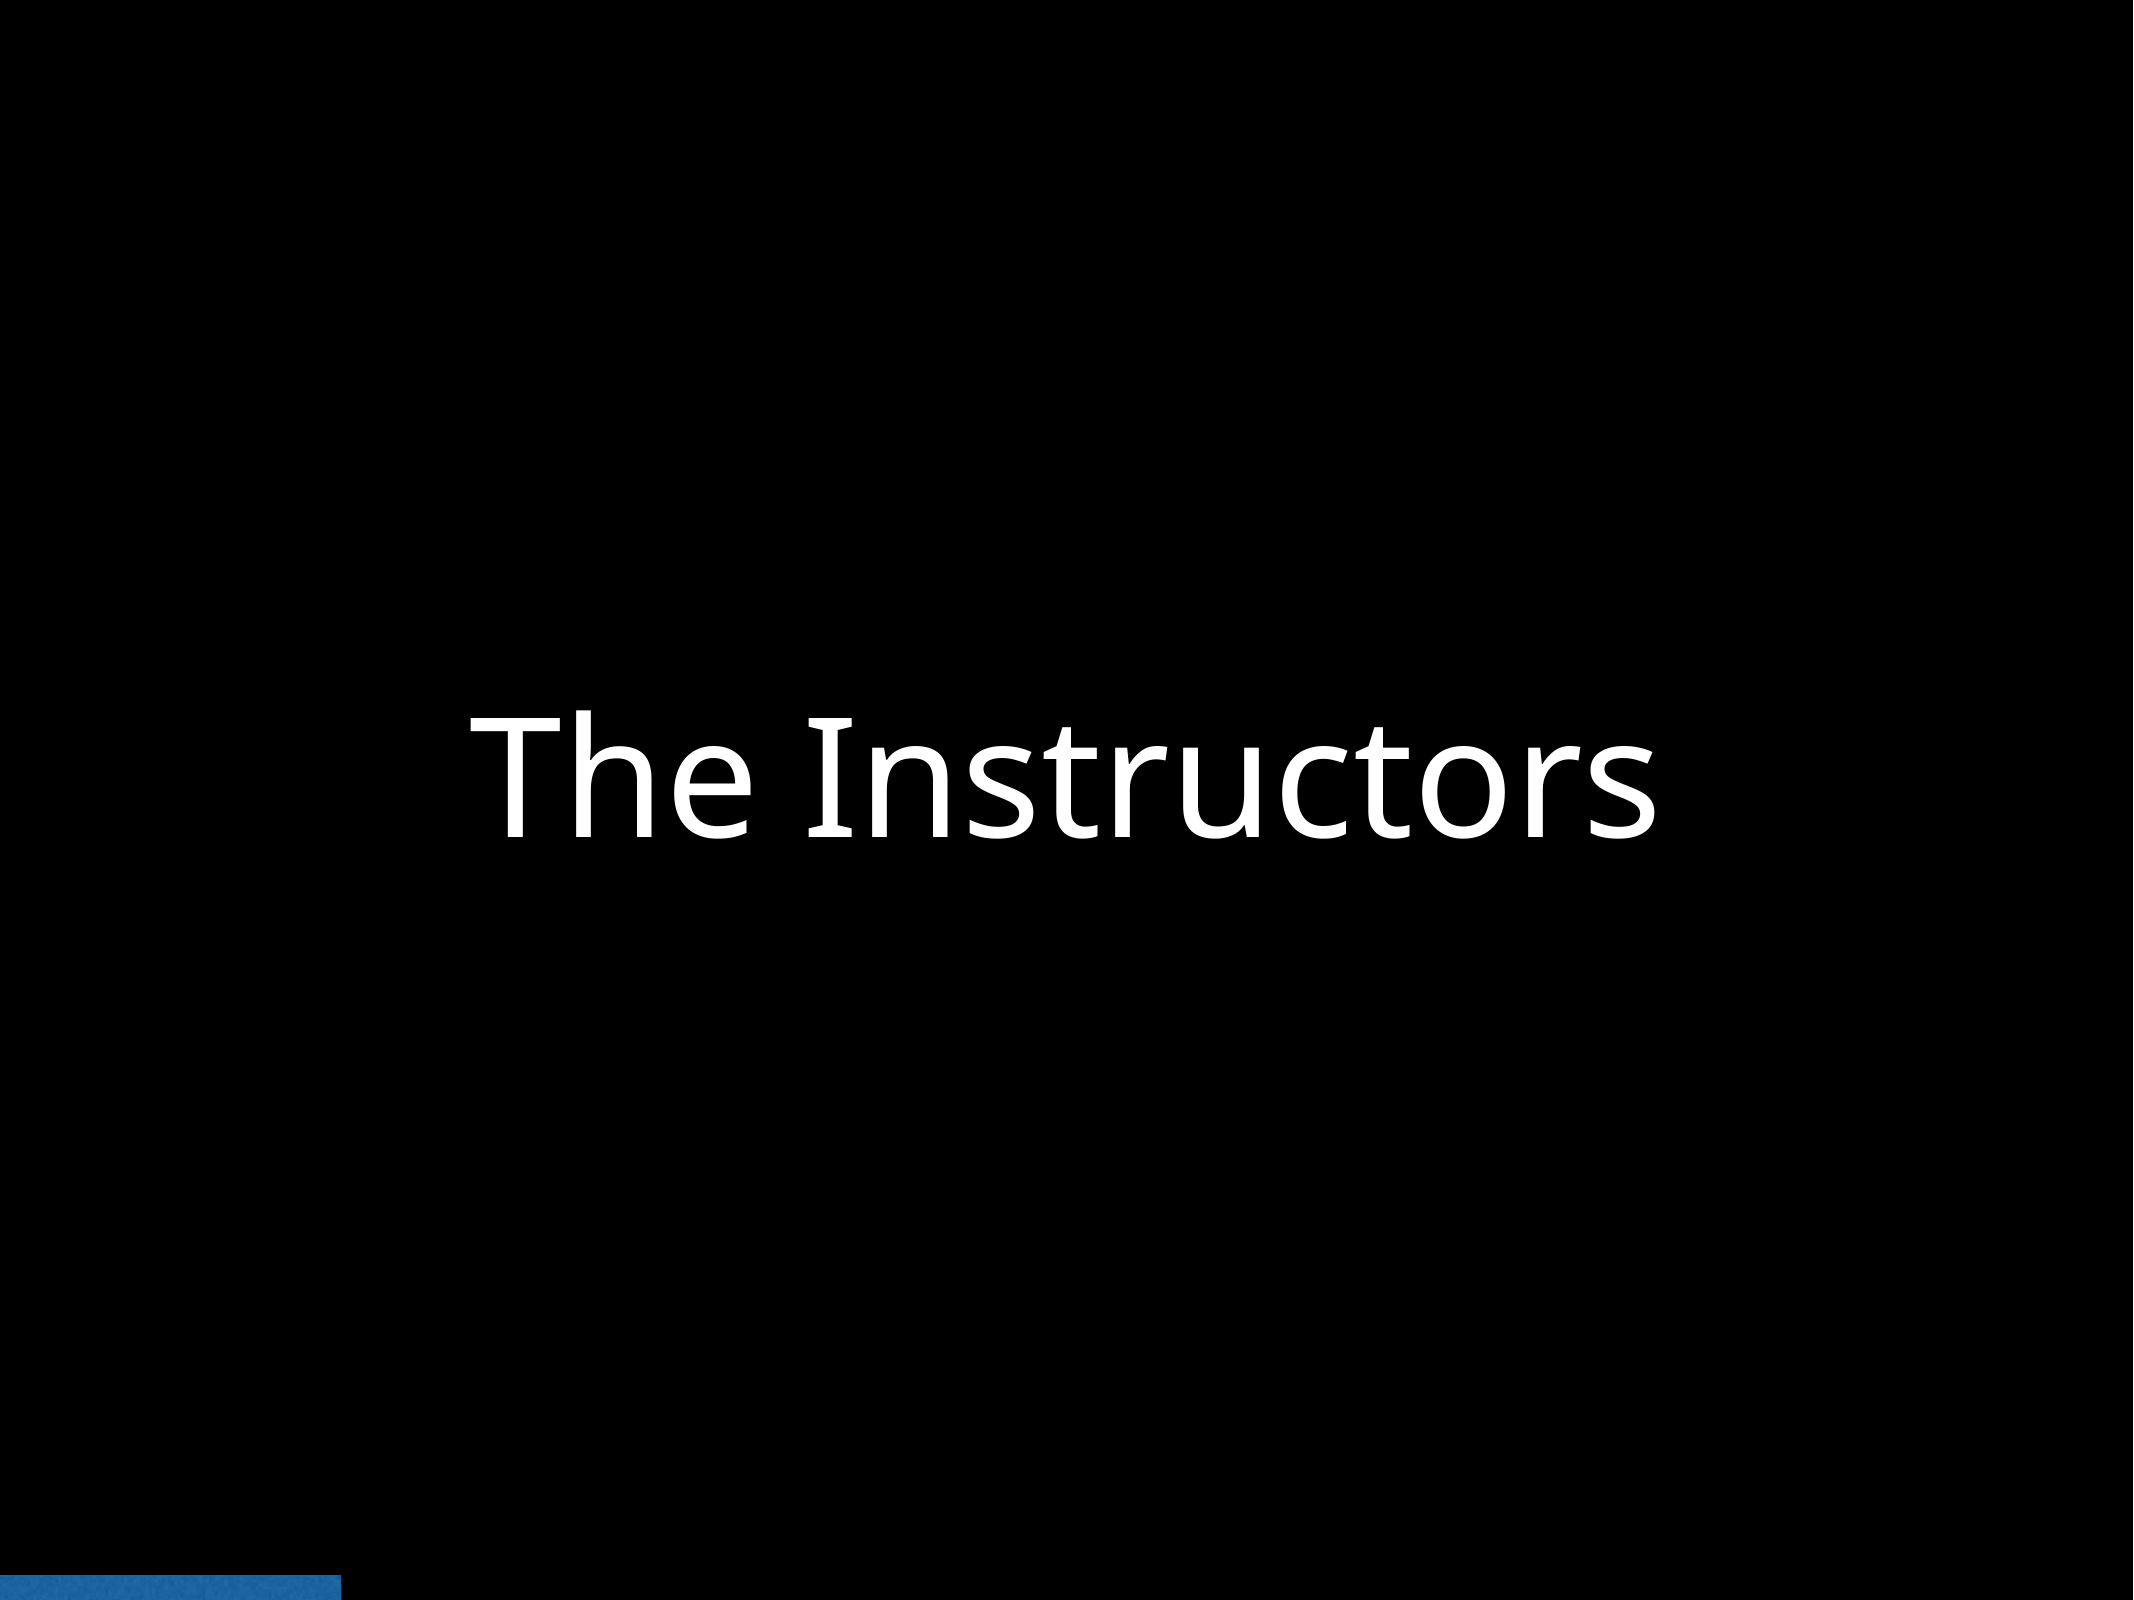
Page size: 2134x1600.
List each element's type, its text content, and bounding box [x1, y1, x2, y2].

title The Instructors [155, 593, 1978, 949]
text_box [0, 1575, 342, 1600]
